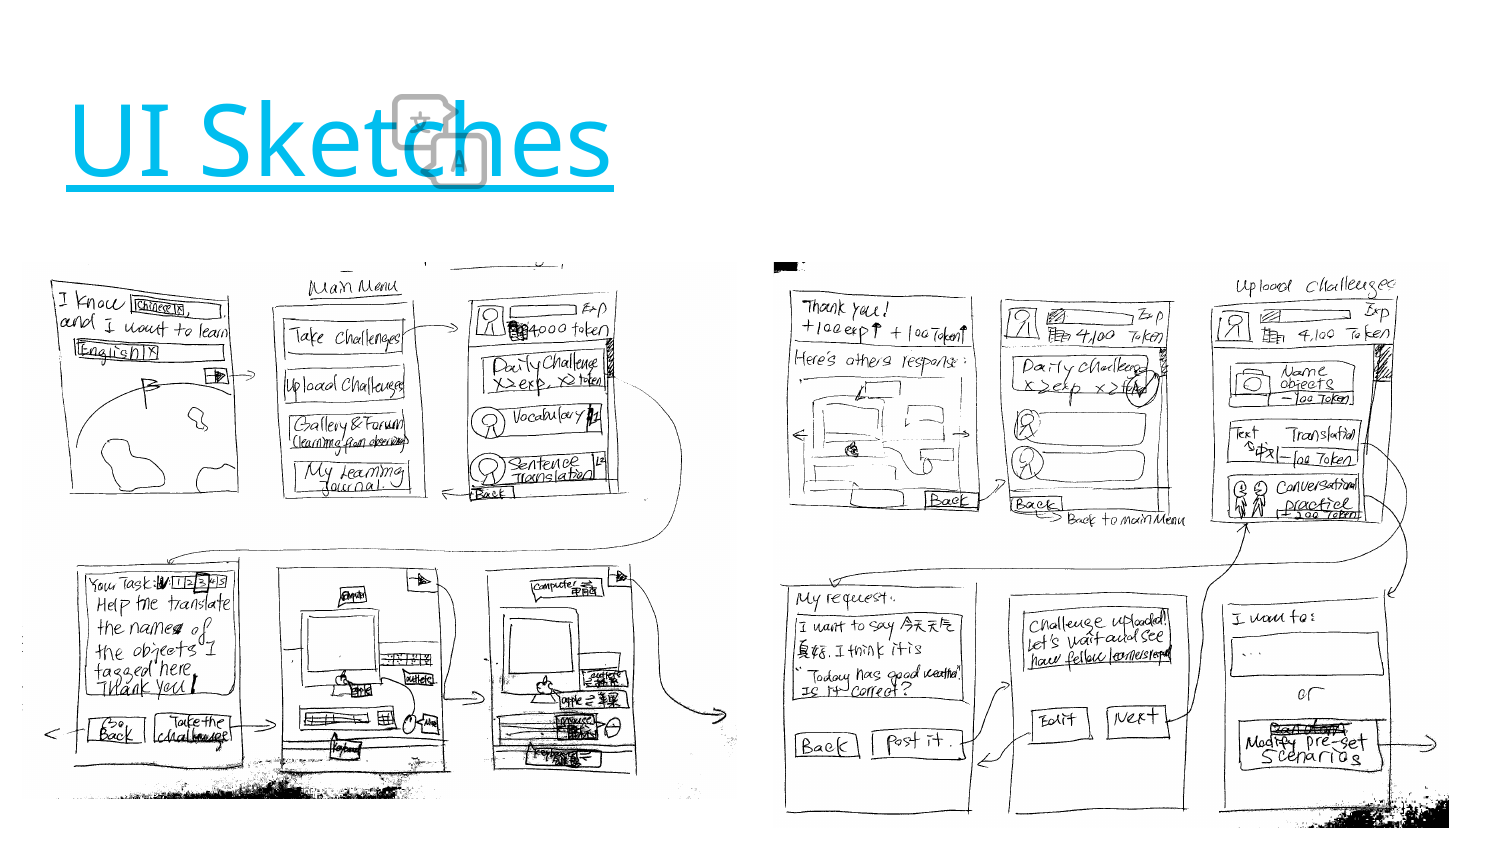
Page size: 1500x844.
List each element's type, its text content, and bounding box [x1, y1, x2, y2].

picture [773, 262, 1450, 828]
picture [22, 262, 737, 799]
title UI Sketches [51, 61, 1449, 156]
picture [392, 94, 487, 184]
